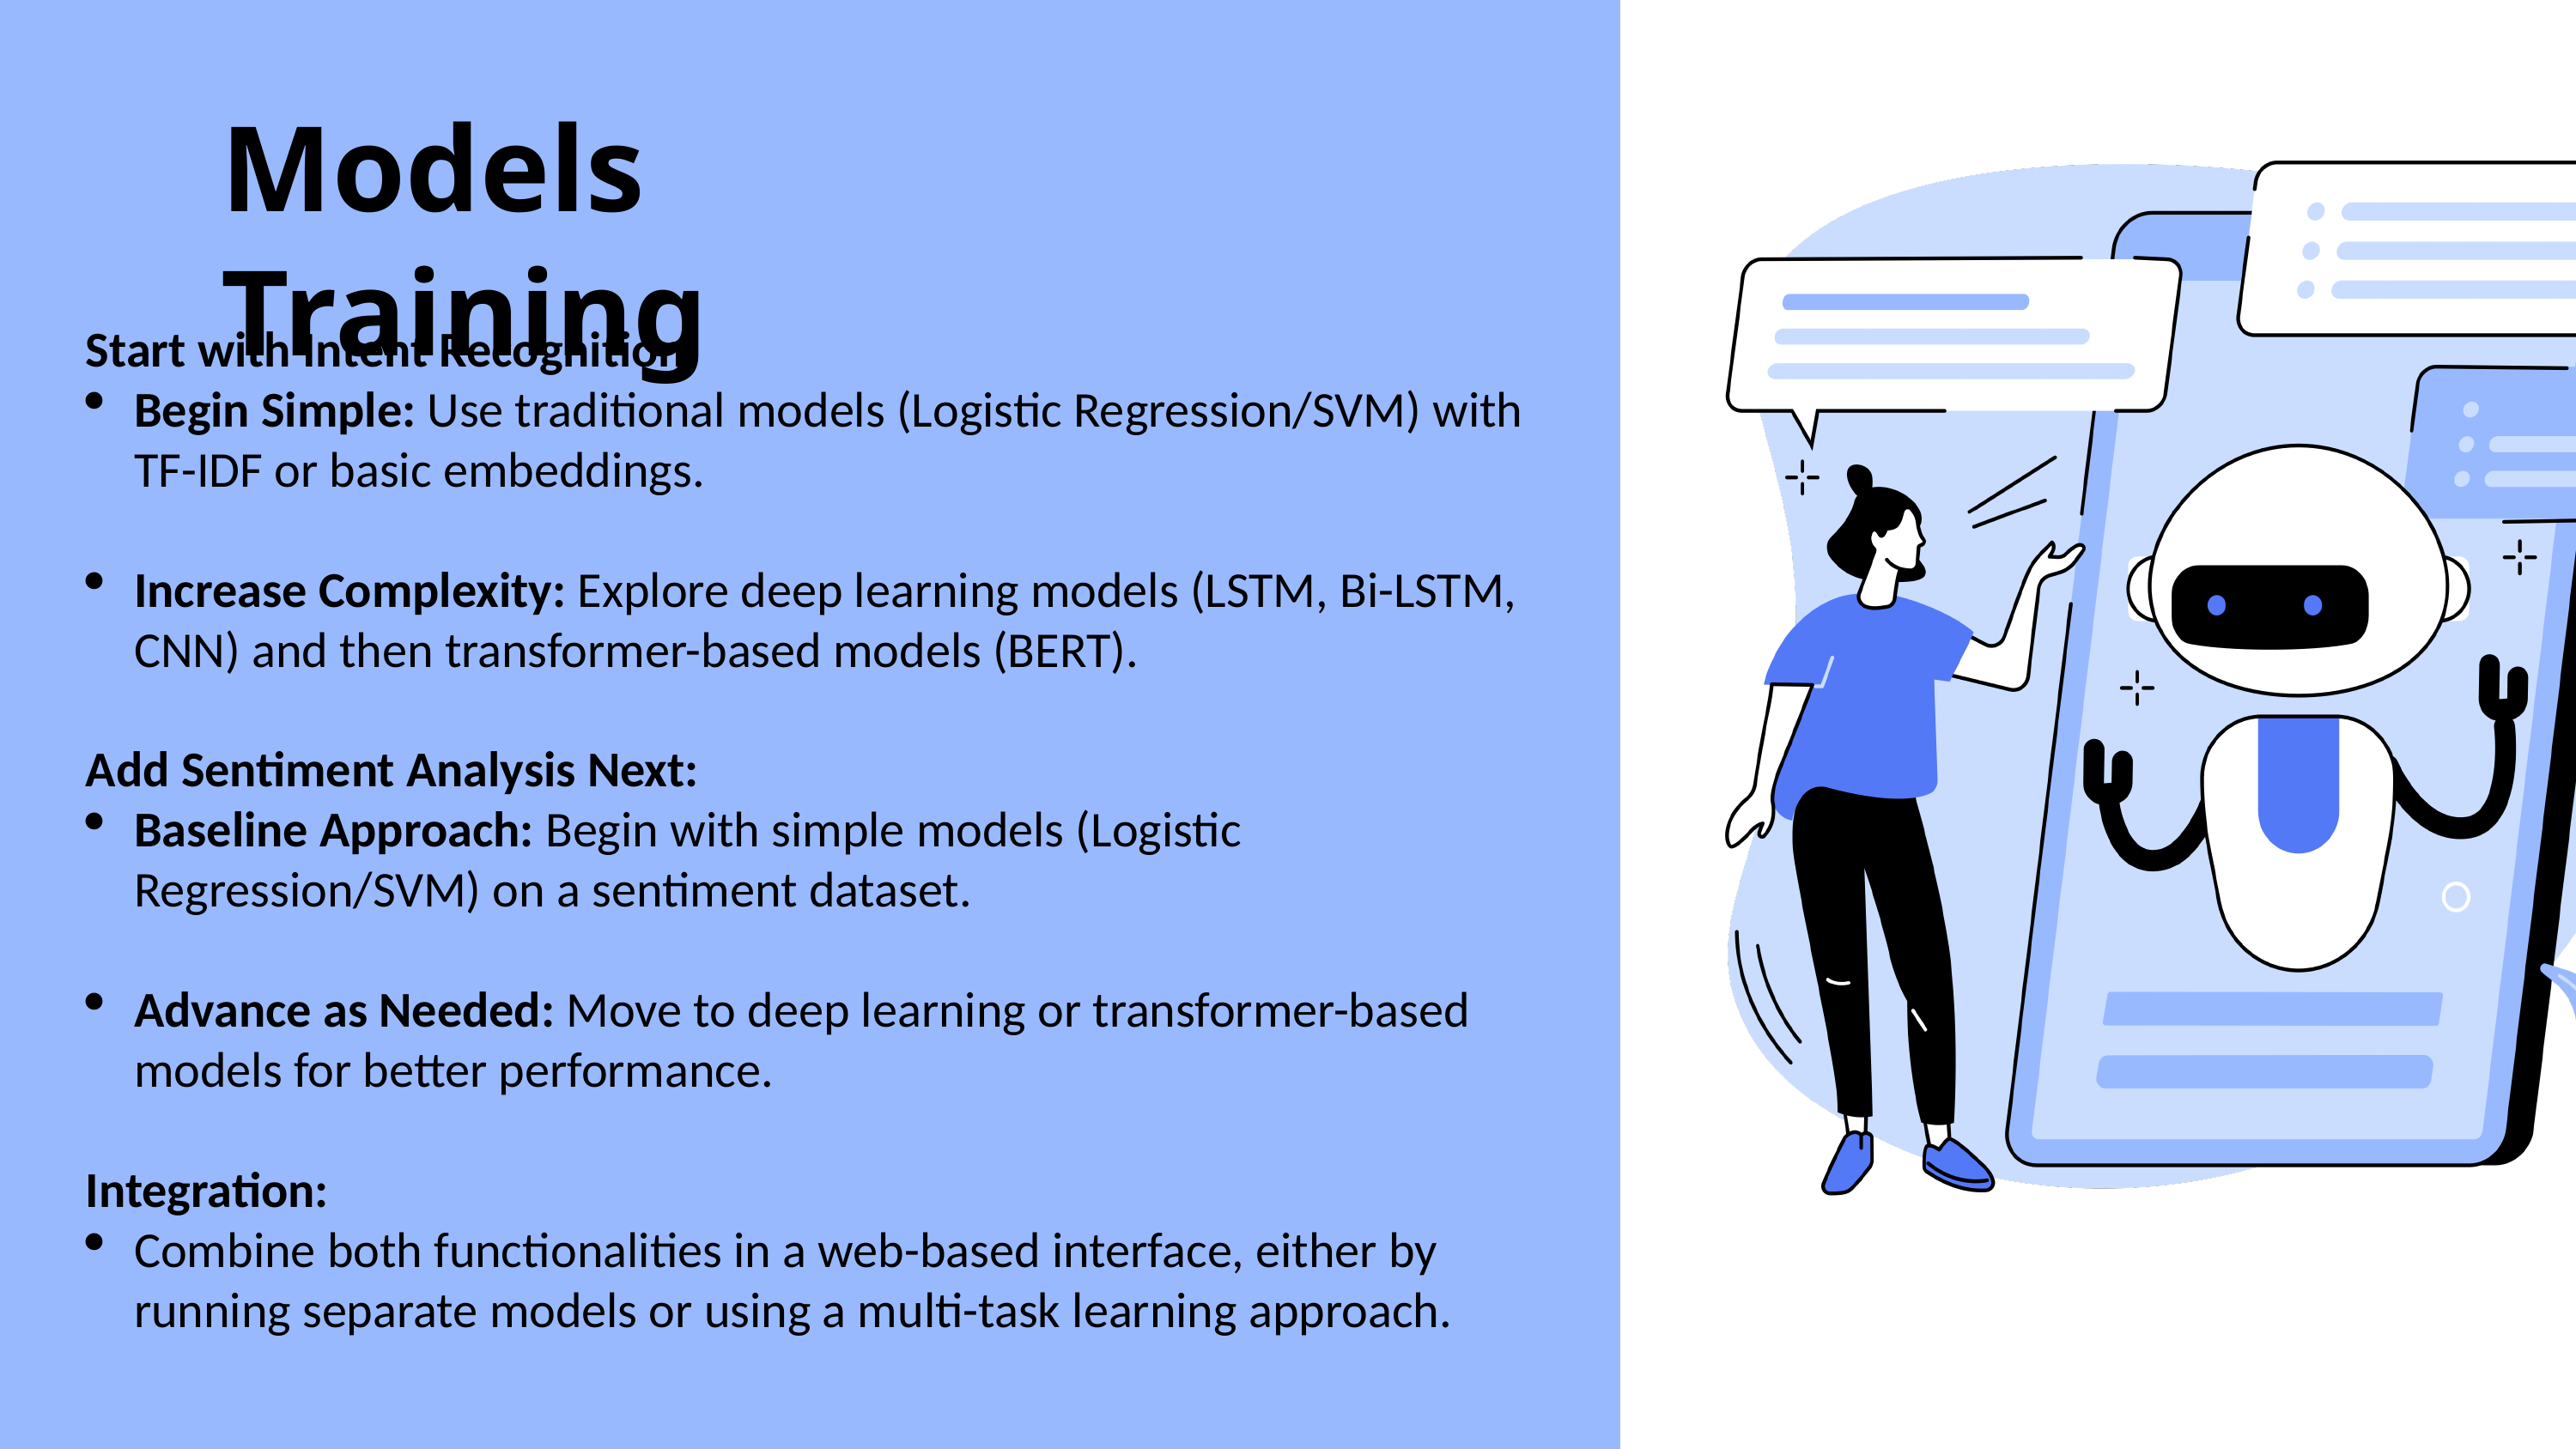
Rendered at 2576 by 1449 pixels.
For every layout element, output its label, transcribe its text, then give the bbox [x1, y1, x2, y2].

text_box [1620, 0, 2576, 1449]
text_box Models Training [221, 90, 1084, 380]
text_box Start with Intent Recognition: Begin Simple: Use traditional models (Logistic Regression/SVM) with TF-IDF or basic embeddings. Increase Complexity: Explore deep learning models (LSTM, Bi-LSTM, CNN) and then transformer-based models (BERT). Add Sentiment Analysis Next: Baseline Approach: Begin with simple models (Logistic Regression/SVM) on a sentiment dataset. Advance as Needed: Move to deep learning or transformer-based models for better performance. Integration: Combine both functionalities in a web-based interface, either by running separate models or using a multi-task learning approach. [85, 316, 1546, 1338]
